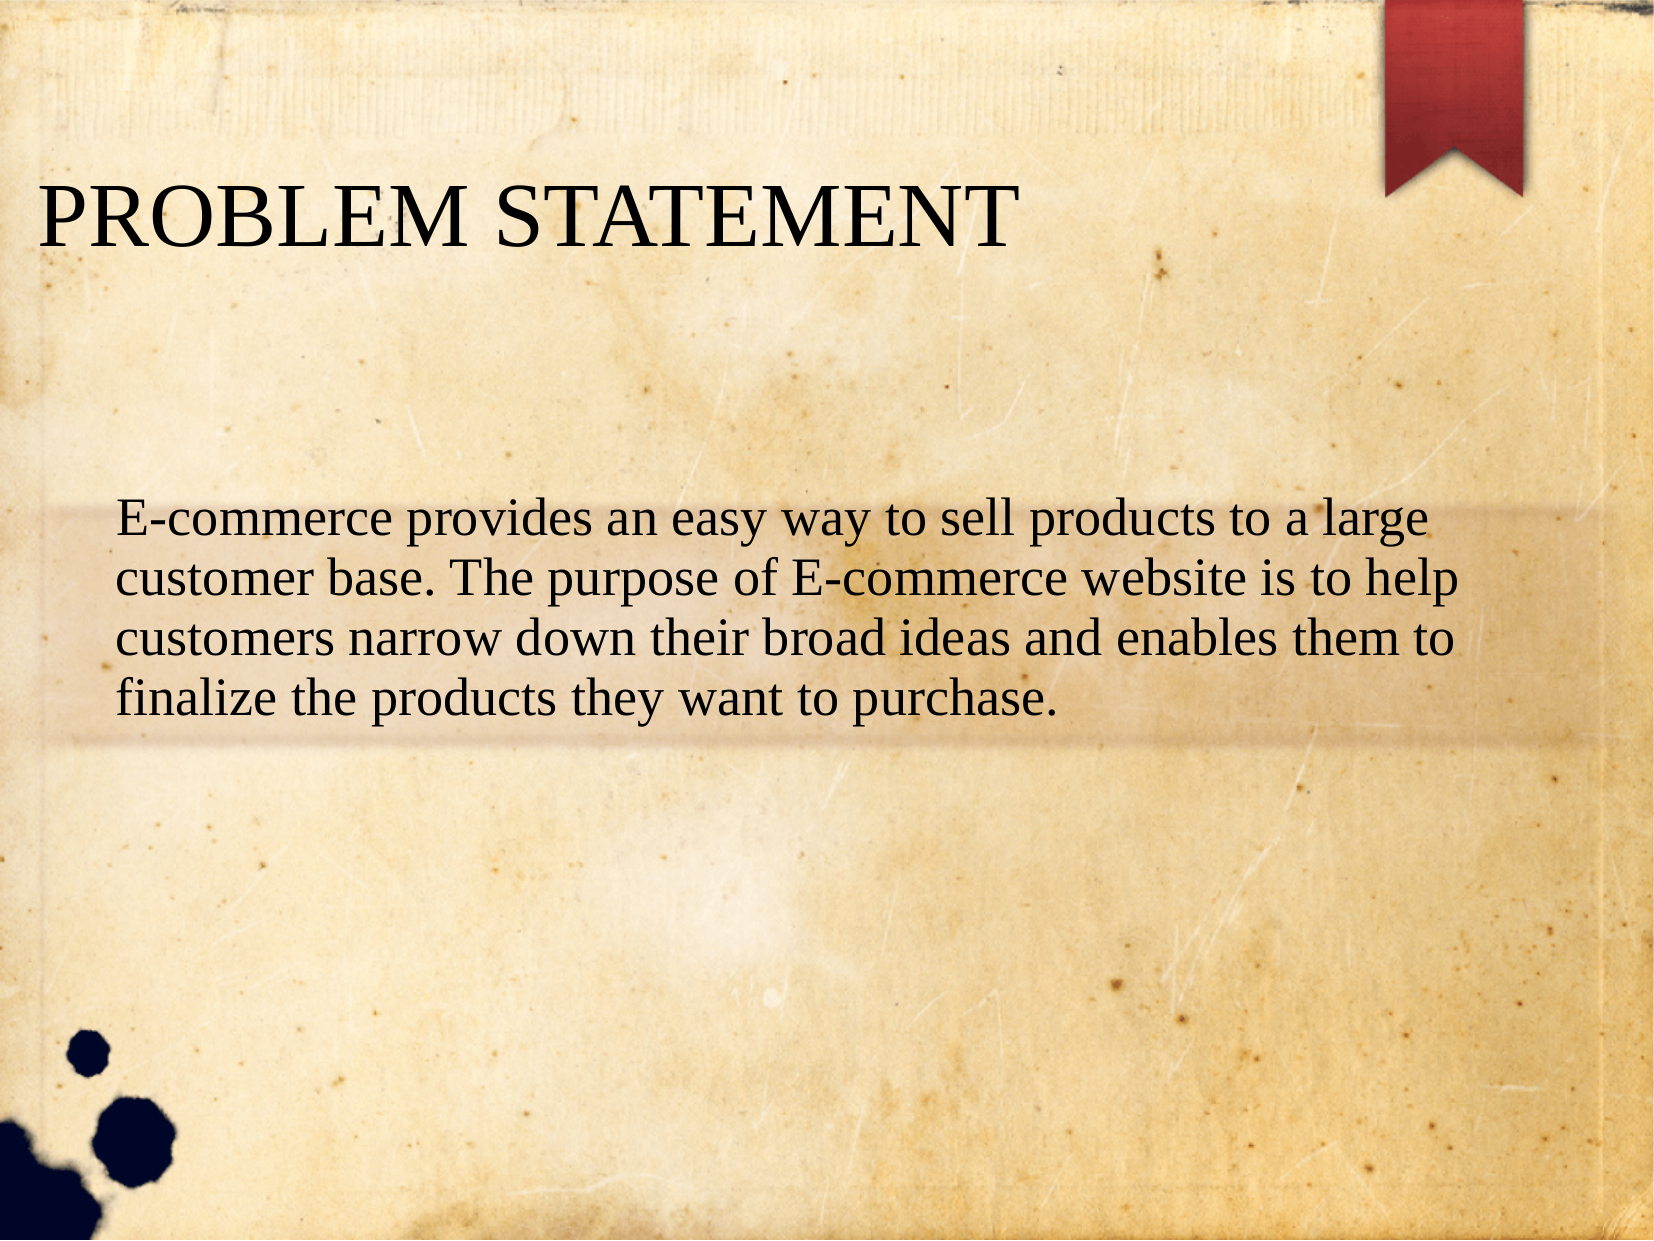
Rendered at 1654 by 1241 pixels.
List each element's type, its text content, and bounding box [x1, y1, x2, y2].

text_box PROBLEM STATEMENT [37, 112, 1526, 320]
picture [0, 0, 1654, 1240]
text_box E-commerce provides an easy way to sell products to a large customer base. The purpose of E-commerce website is to help customers narrow down their broad ideas and enables them to finalize the products they want to purchase. [44, 487, 1500, 1088]
